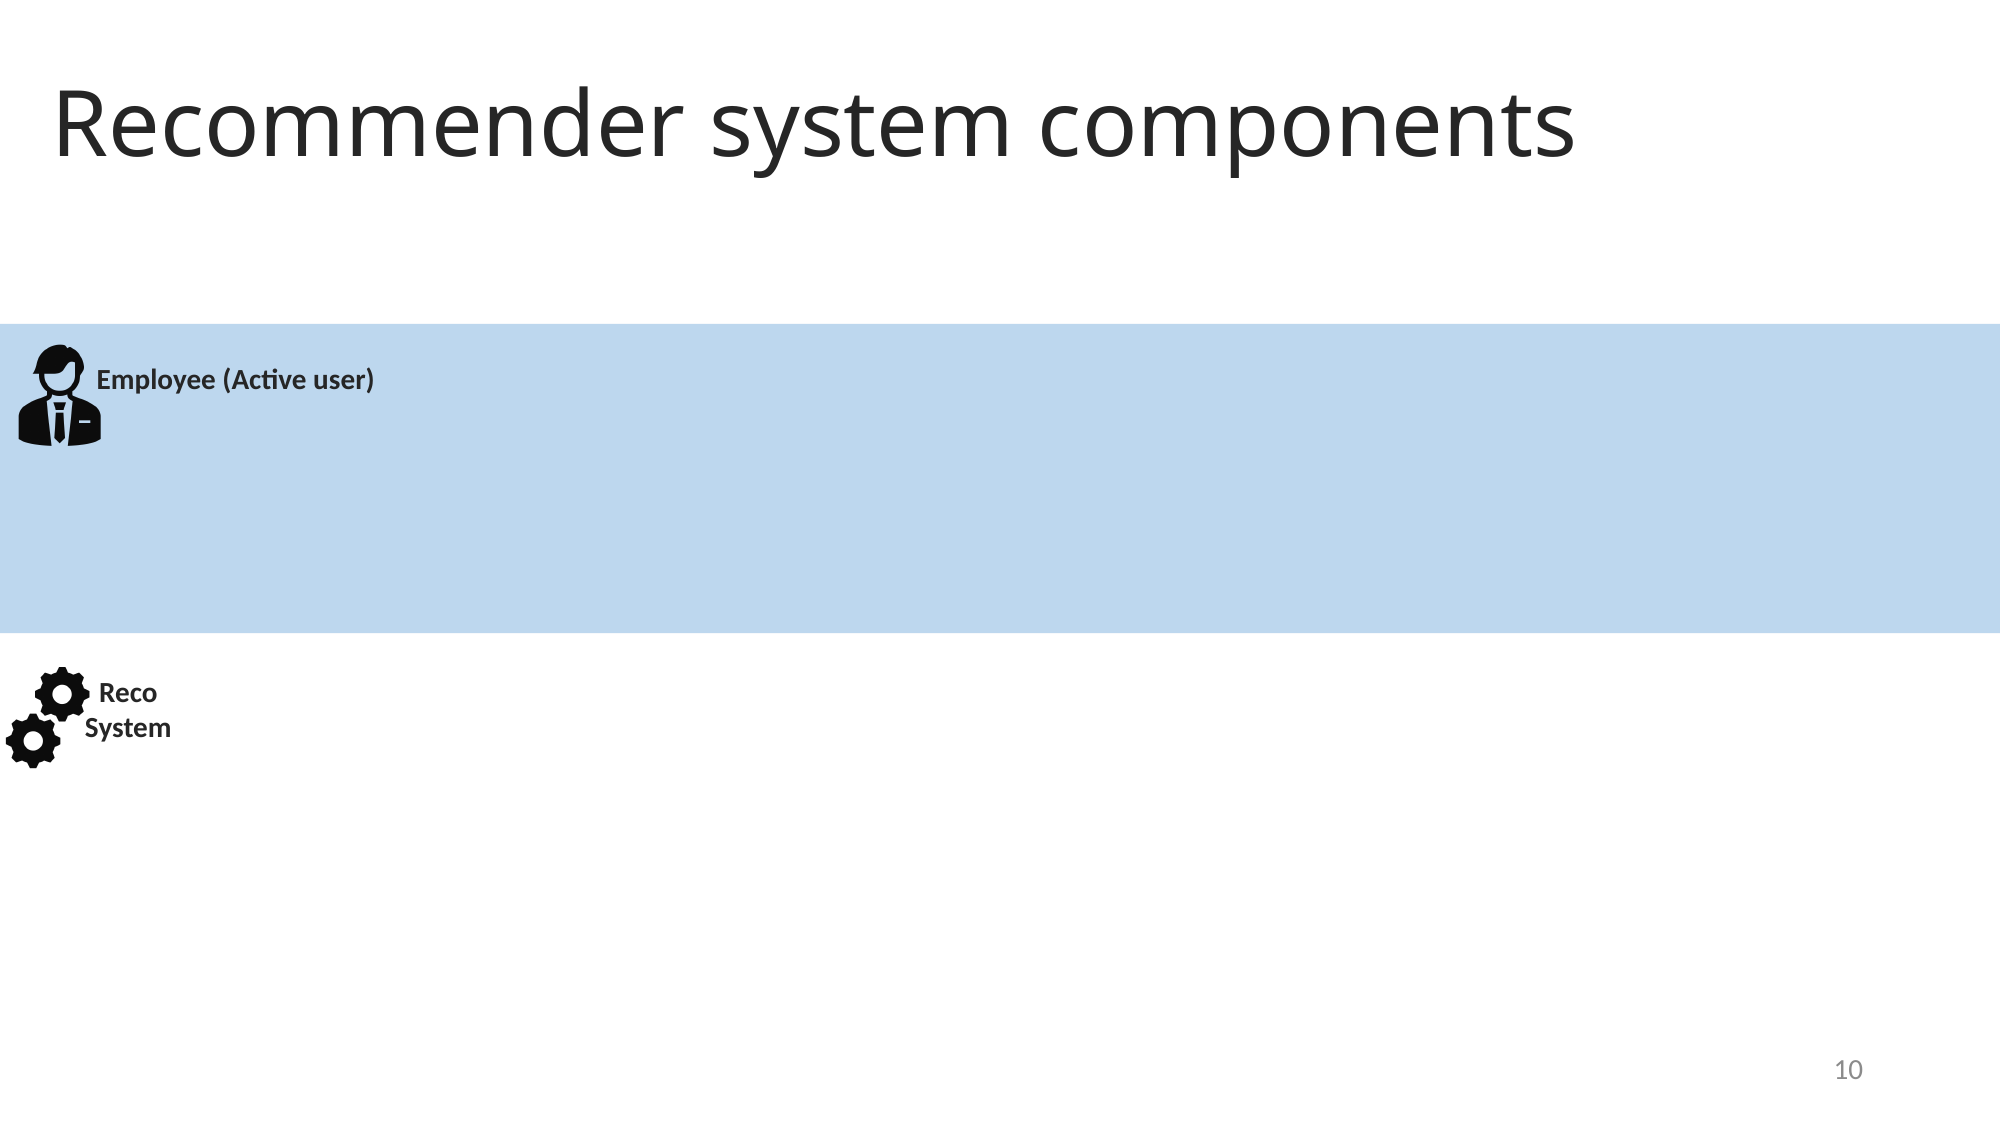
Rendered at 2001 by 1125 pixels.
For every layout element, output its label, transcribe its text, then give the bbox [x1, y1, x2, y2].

text_box Reco System [109, 665, 198, 751]
picture [0, 333, 121, 456]
title Recommender system components [36, 18, 1762, 236]
slide_number 10 [1775, 1039, 1878, 1097]
text_box [0, 323, 2000, 634]
picture [0, 656, 109, 779]
text_box Employee (Active user) [121, 352, 399, 403]
